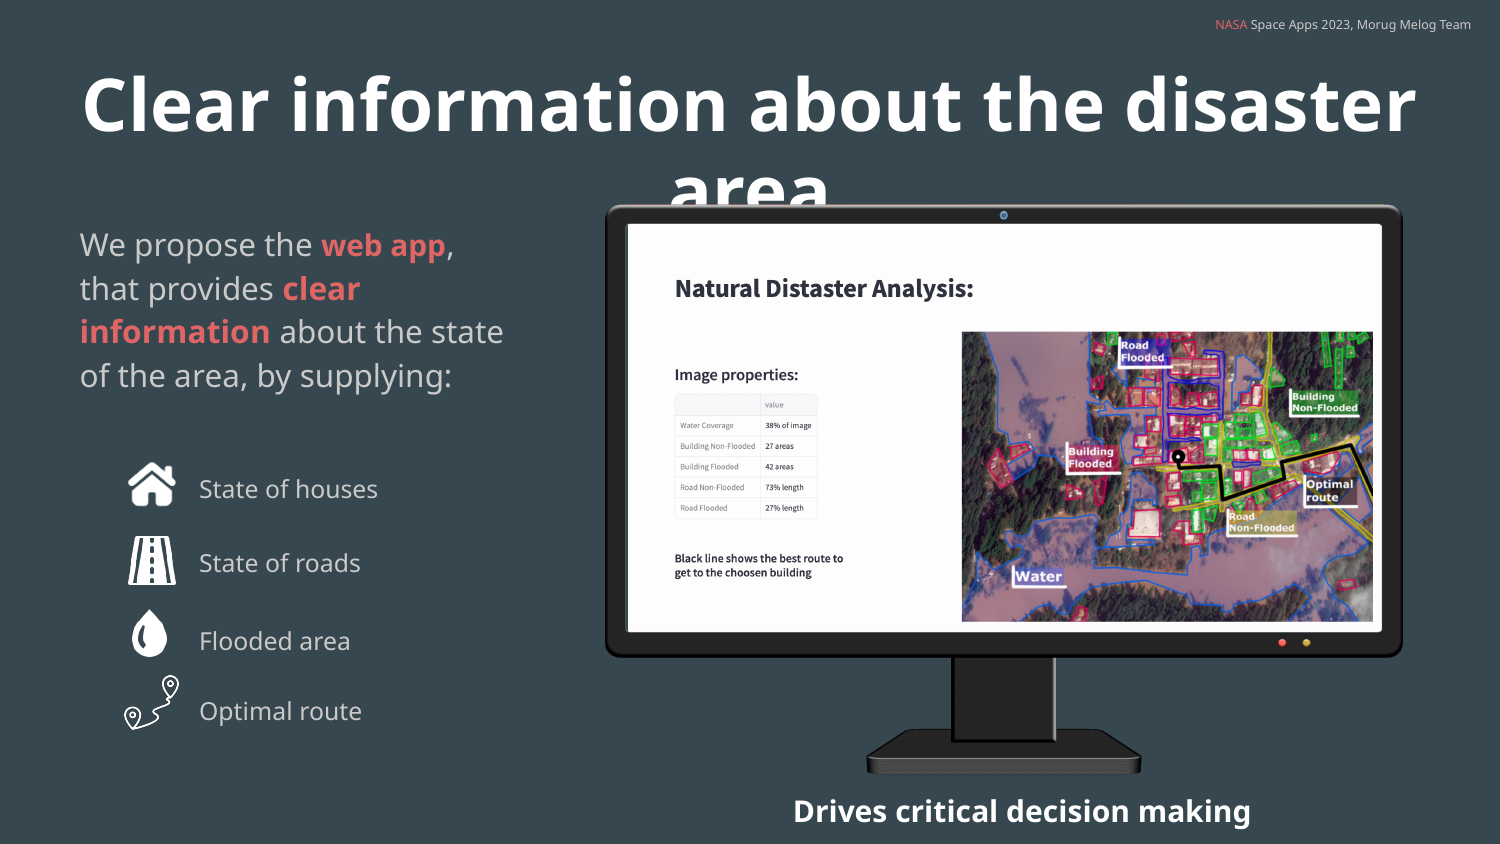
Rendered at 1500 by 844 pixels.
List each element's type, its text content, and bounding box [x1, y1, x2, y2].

list We propose the web app, that provides clear information about the state of the area, by supplying: [64, 204, 523, 444]
picture [543, 162, 1464, 844]
list Flooded area [184, 606, 538, 671]
title Clear information about the disaster area [51, 43, 1449, 137]
list Optimal route [184, 675, 538, 741]
picture [119, 453, 185, 519]
list State of houses [185, 453, 538, 519]
picture [124, 532, 180, 588]
list State of roads [184, 527, 538, 593]
subtitle NASA Space Apps 2023, Morug Melog Team [1186, 0, 1500, 41]
picture [124, 675, 180, 731]
picture [119, 601, 180, 662]
